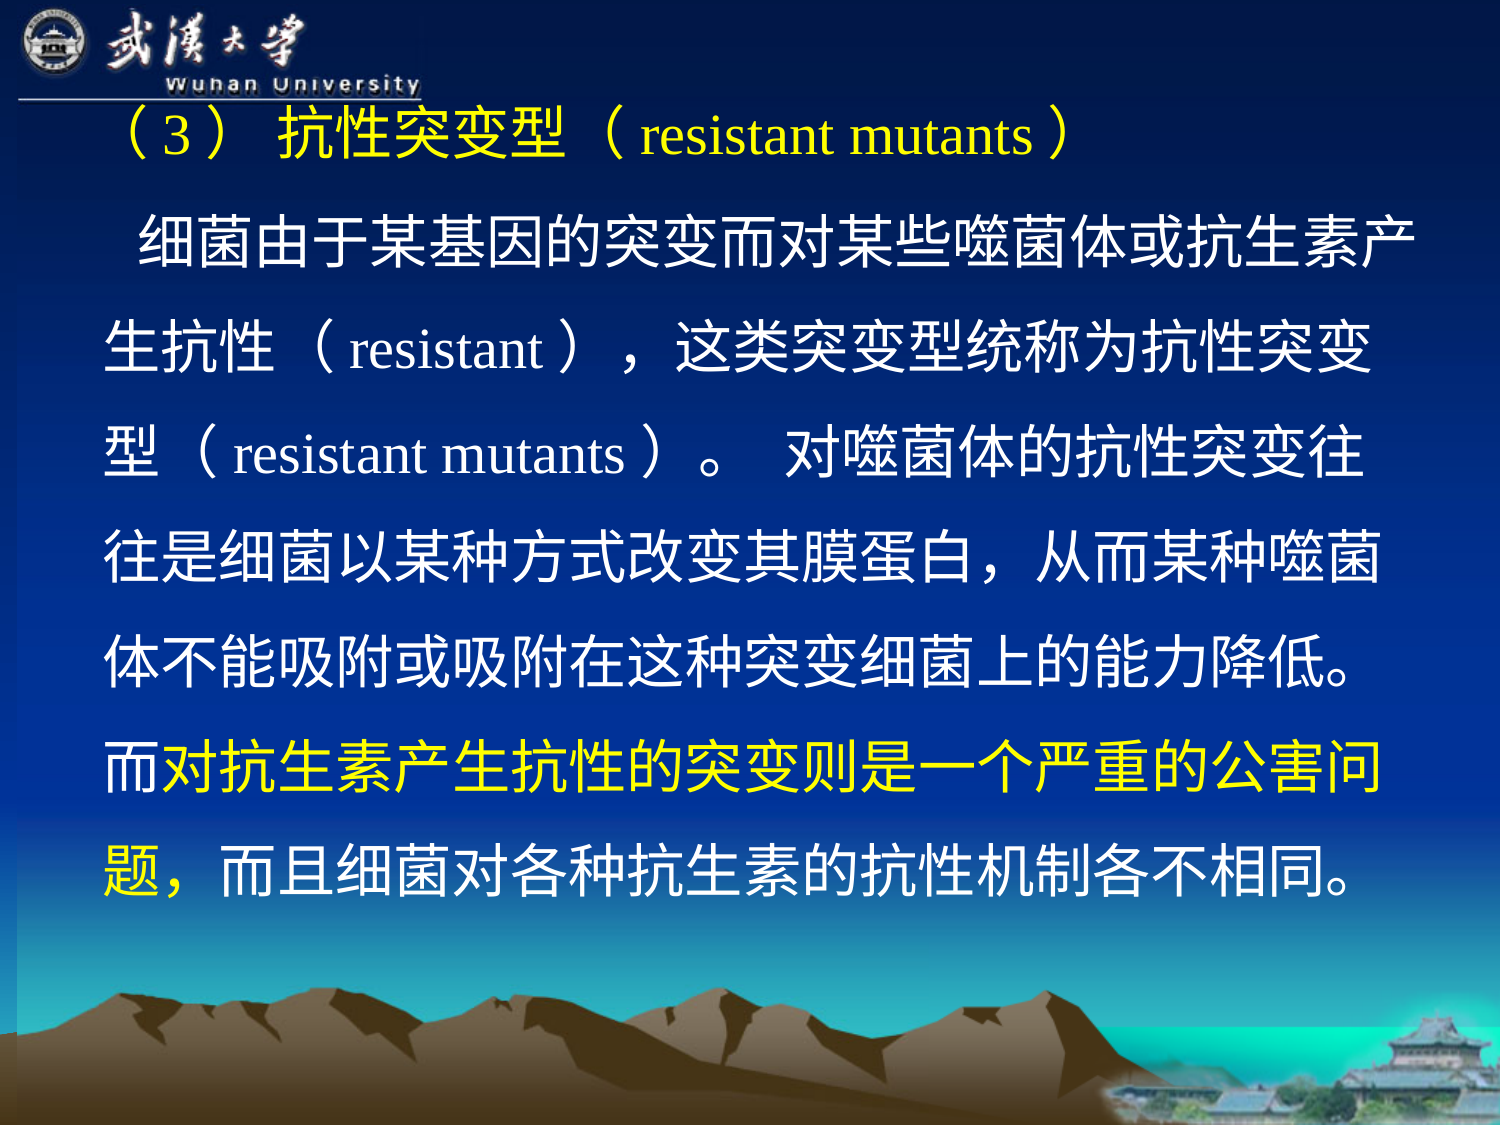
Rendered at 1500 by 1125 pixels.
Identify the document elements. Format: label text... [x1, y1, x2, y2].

picture [17, 4, 1500, 1125]
list 细菌由于某基因的突变而对某些噬菌体或抗生素产生抗性（resistant），这类突变型统称为抗性突变型（resistant mutants）。 对噬菌体的抗性突变往往是细菌以某种方式改变其膜蛋白，从而某种噬菌体不能吸附或吸附在这种突变细菌上的能力降低。而对抗生素产生抗性的突变则是一个严重的公害问题，而且细菌对各种抗生素的抗性机制各不相同。 [87, 162, 1438, 988]
title （3） 抗性突变型（resistant mutants） [74, 37, 1426, 226]
